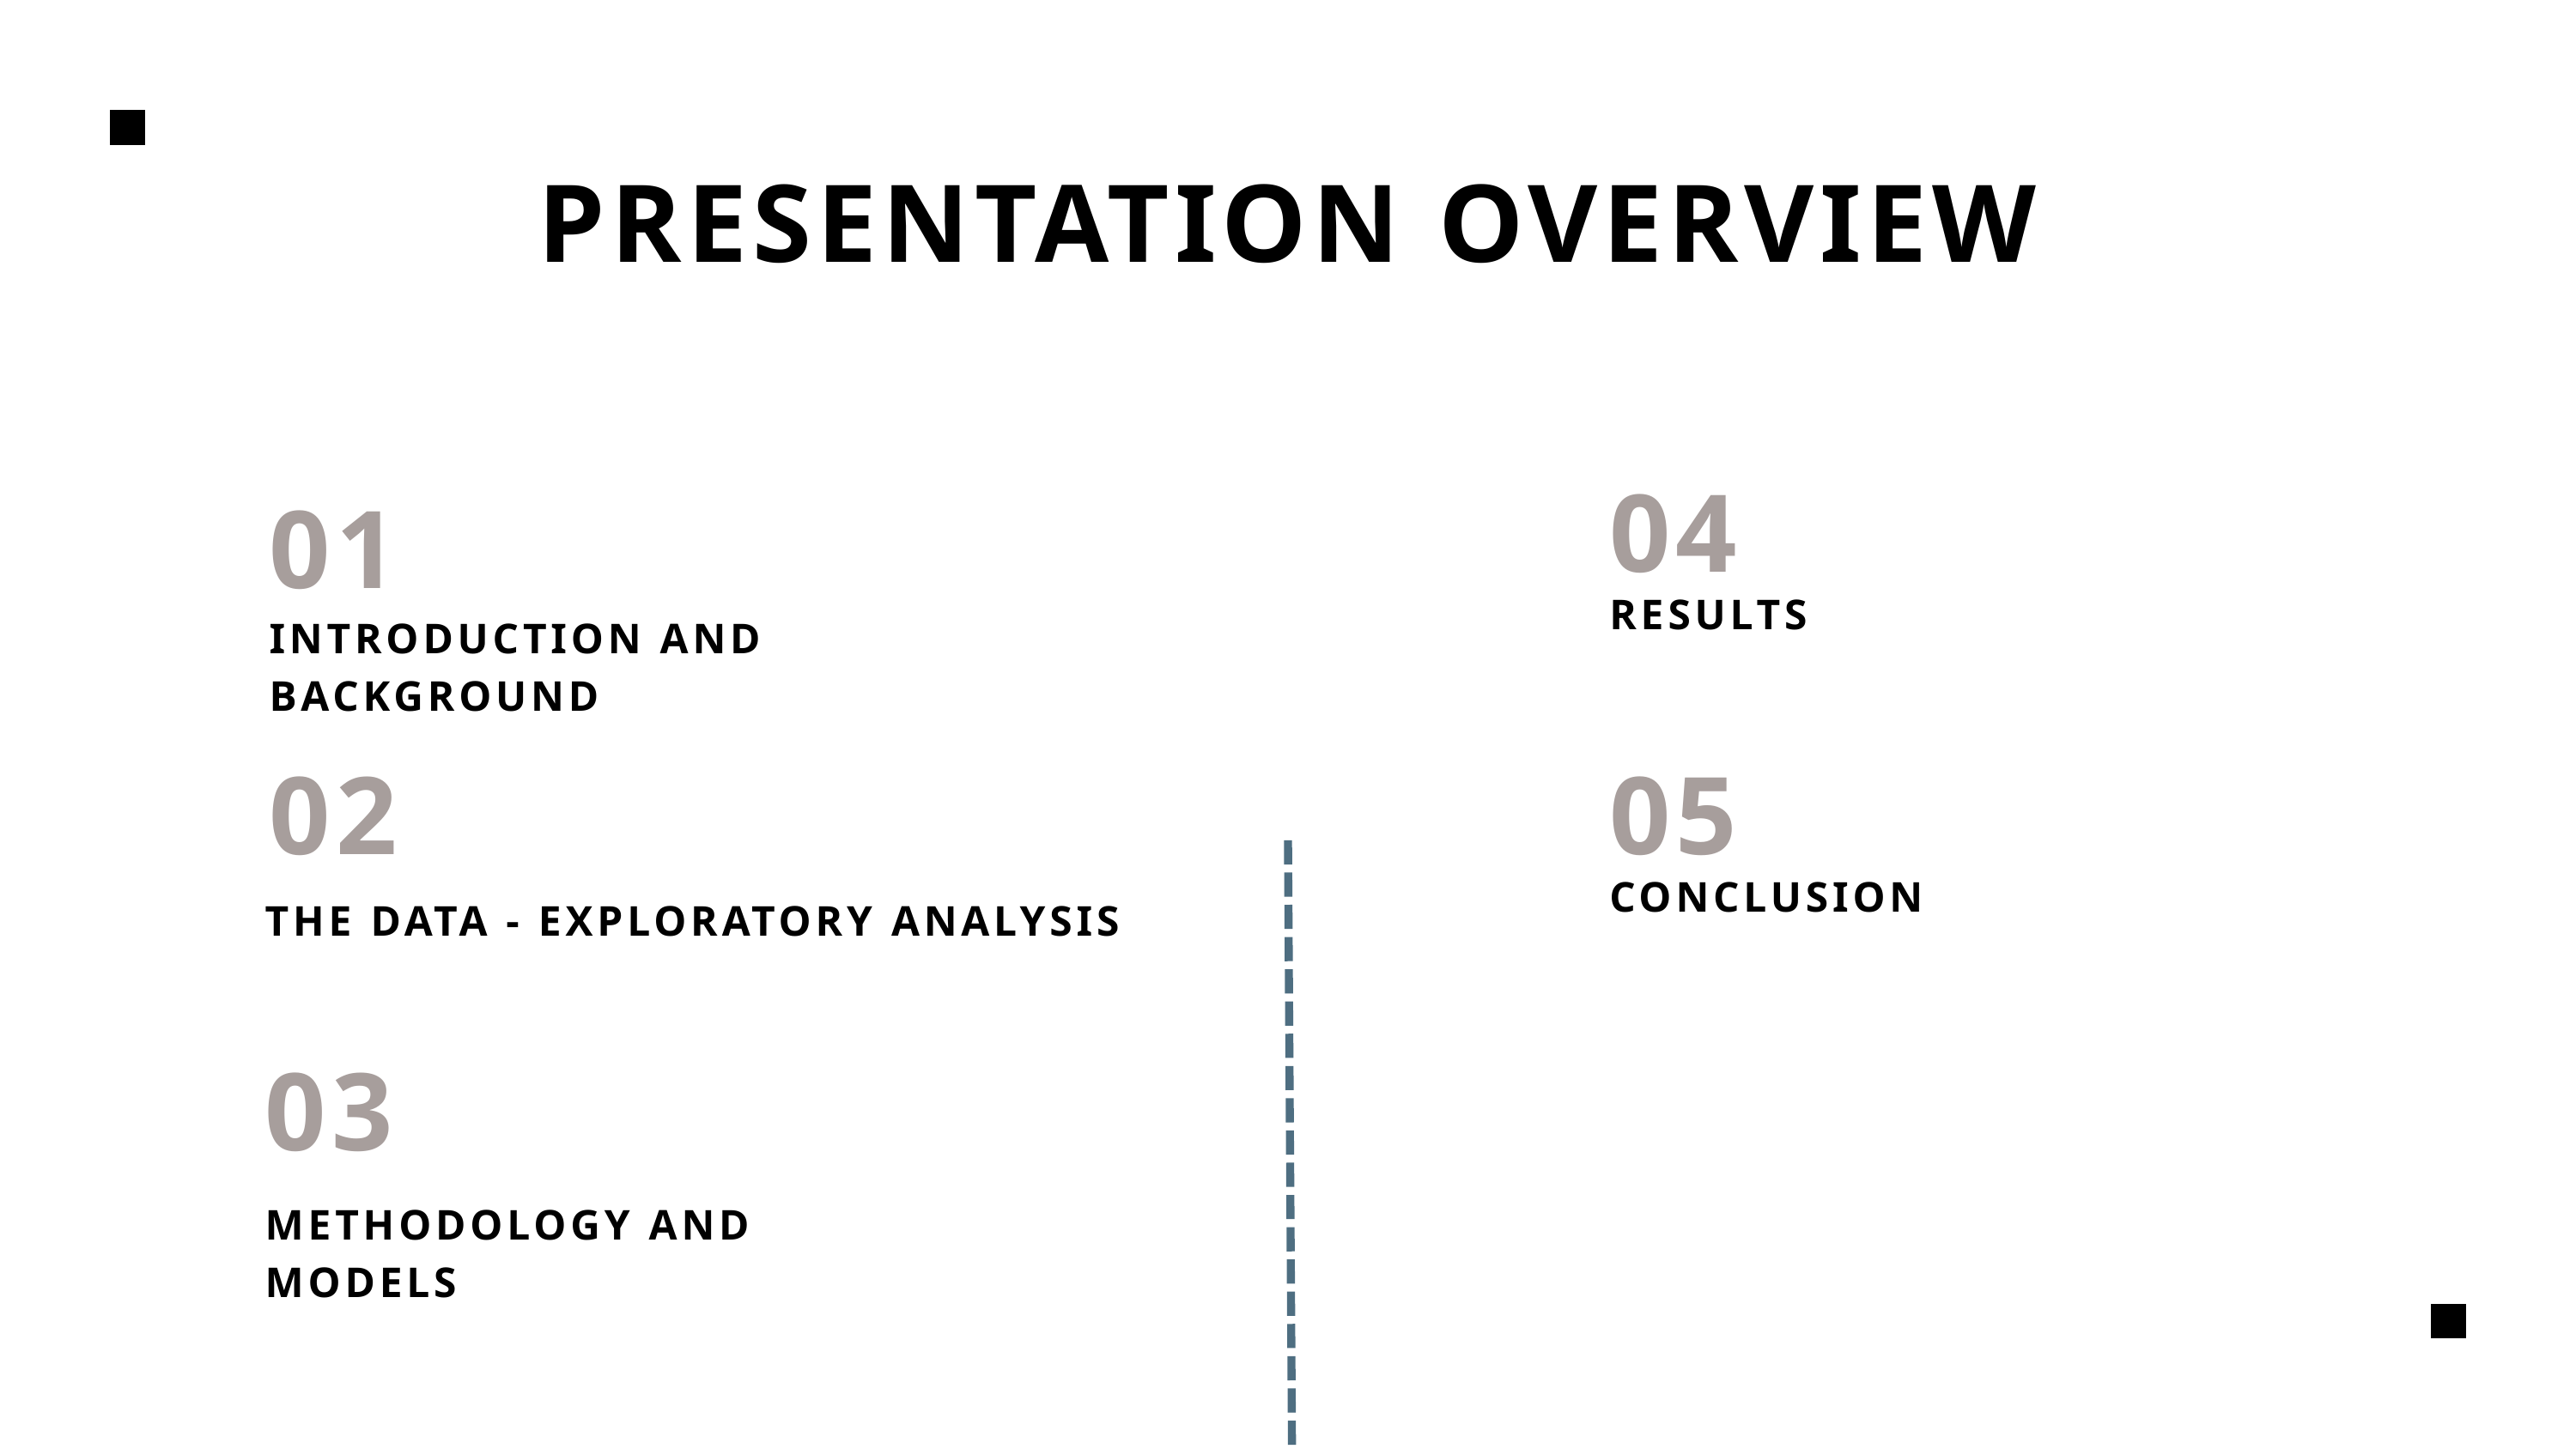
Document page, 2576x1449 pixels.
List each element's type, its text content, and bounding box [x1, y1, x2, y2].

text_box INTRODUCTION AND BACKGROUND [269, 603, 1090, 720]
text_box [2430, 1303, 2467, 1339]
text_box METHODOLOGY AND MODELS [264, 1191, 939, 1307]
text_box 03 [264, 1022, 939, 1173]
text_box 05 [1609, 725, 2282, 863]
text_box PRESENTATION OVERVIEW [264, 133, 2312, 284]
text_box 02 [269, 725, 942, 876]
text_box 04 [1609, 443, 2282, 594]
text_box 01 [269, 459, 942, 603]
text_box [109, 109, 145, 145]
text_box CONCLUSION [1609, 863, 2282, 921]
text_box RESULTS [1609, 594, 2282, 638]
text_box THE DATA - EXPLORATORY ANALYSIS [264, 887, 1139, 945]
